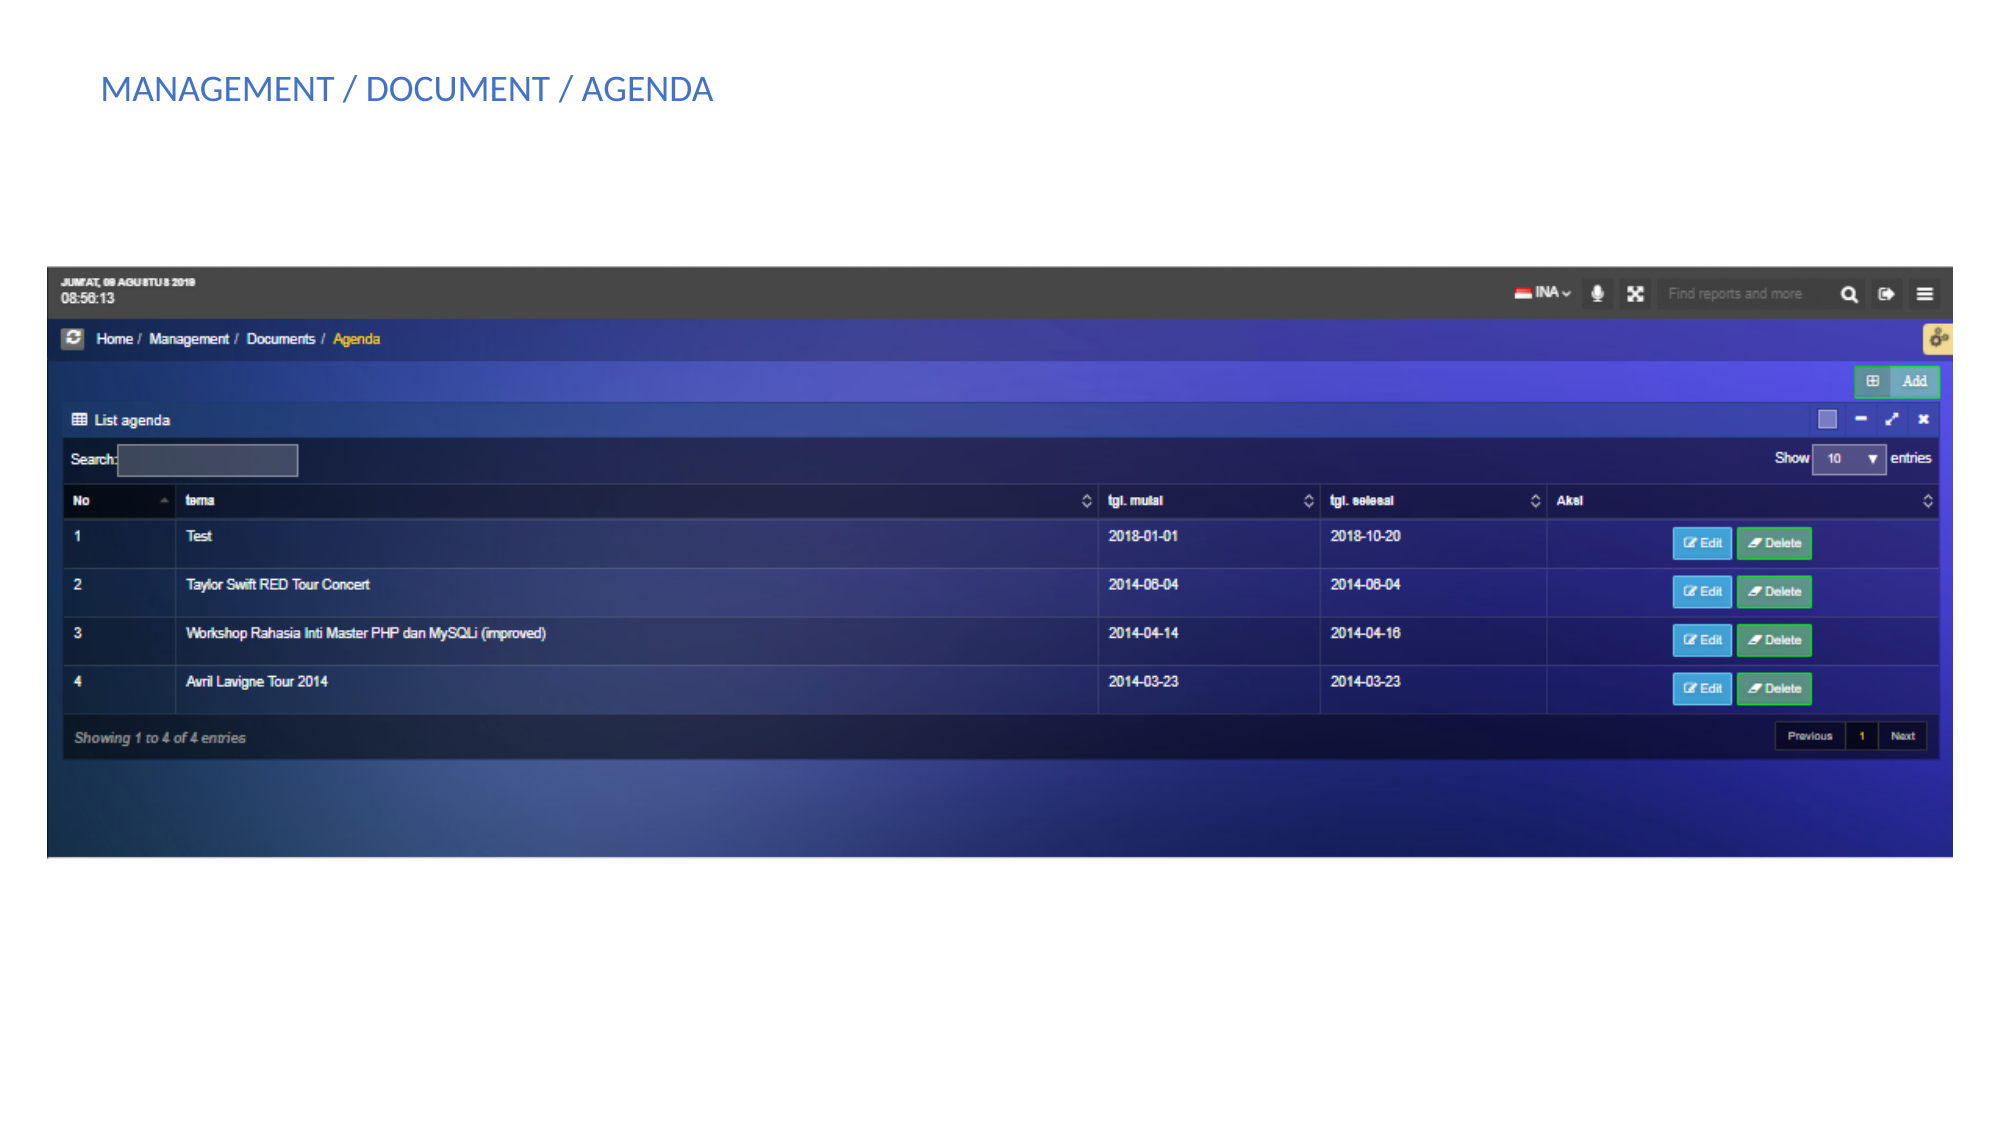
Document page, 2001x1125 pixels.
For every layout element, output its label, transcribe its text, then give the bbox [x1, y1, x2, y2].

picture [47, 266, 1953, 859]
text_box MANAGEMENT / DOCUMENT / AGENDA [85, 56, 1746, 117]
